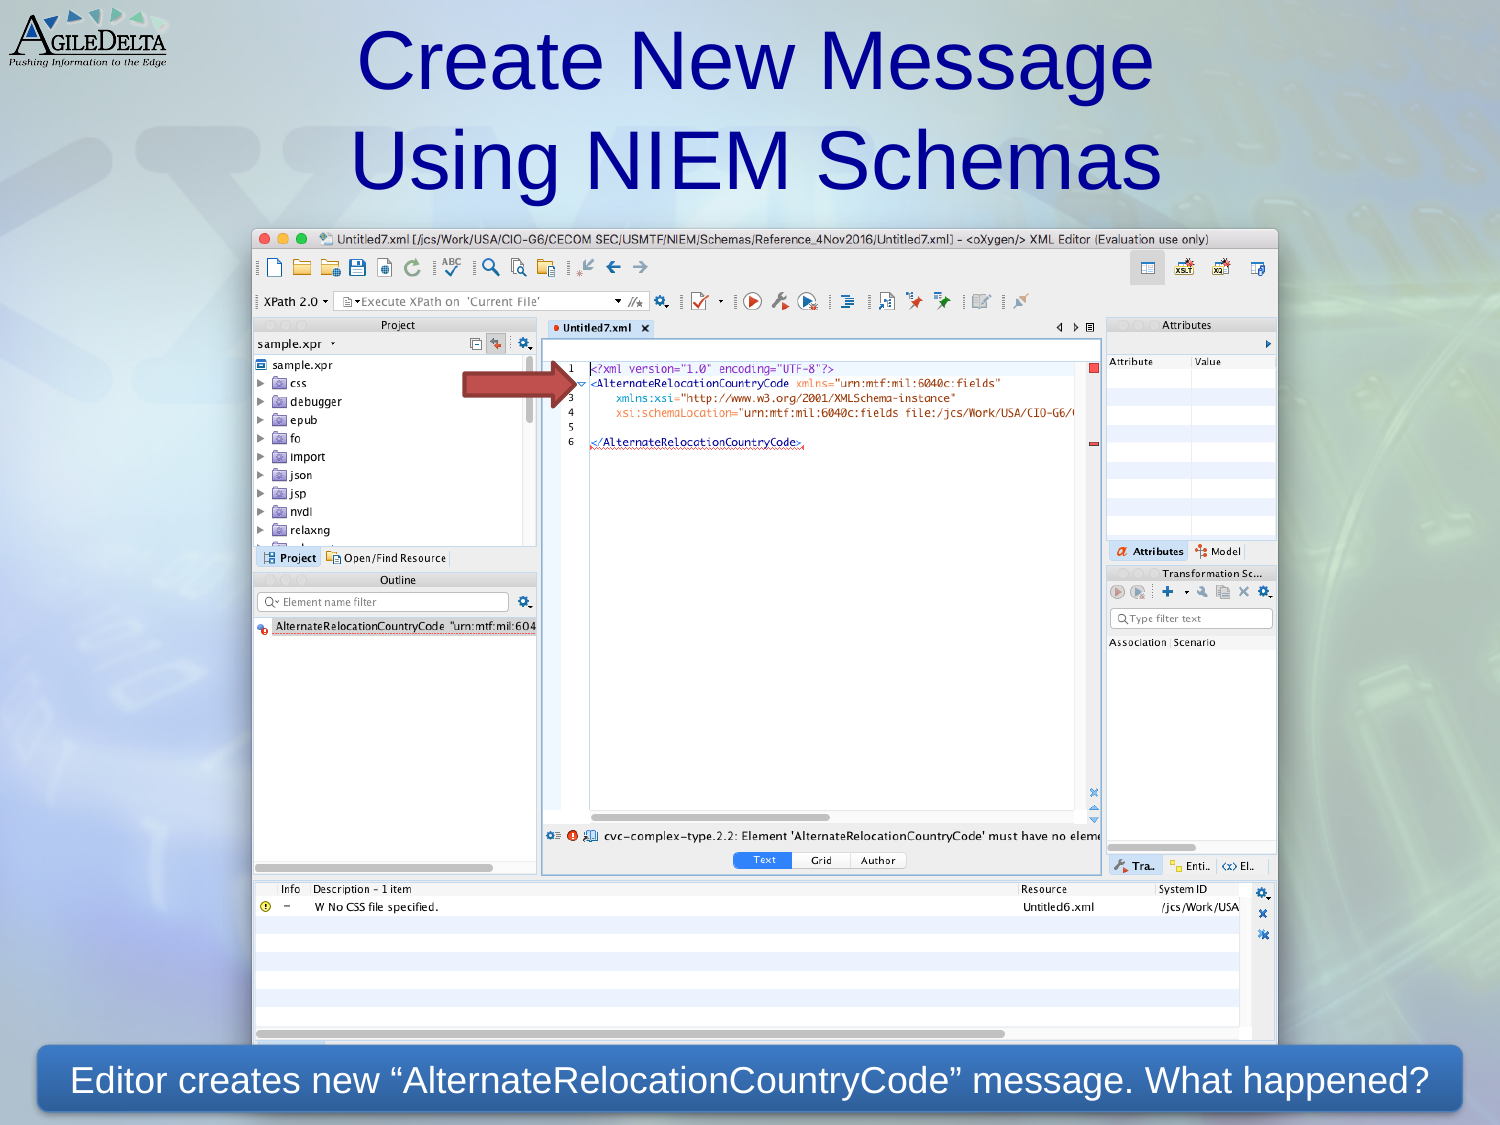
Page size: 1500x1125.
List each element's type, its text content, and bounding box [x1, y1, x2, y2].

text_box Editor creates new “AlternateRelocationCountryCode” message. What happened? [36, 1044, 194, 1113]
title Create New Message Using NIEM Schemas [87, 87, 1426, 226]
picture [0, 0, 1500, 1125]
text_box Editor creates new “AlternateRelocationCountryCode” message. What happened? [1332, 1044, 1464, 1113]
